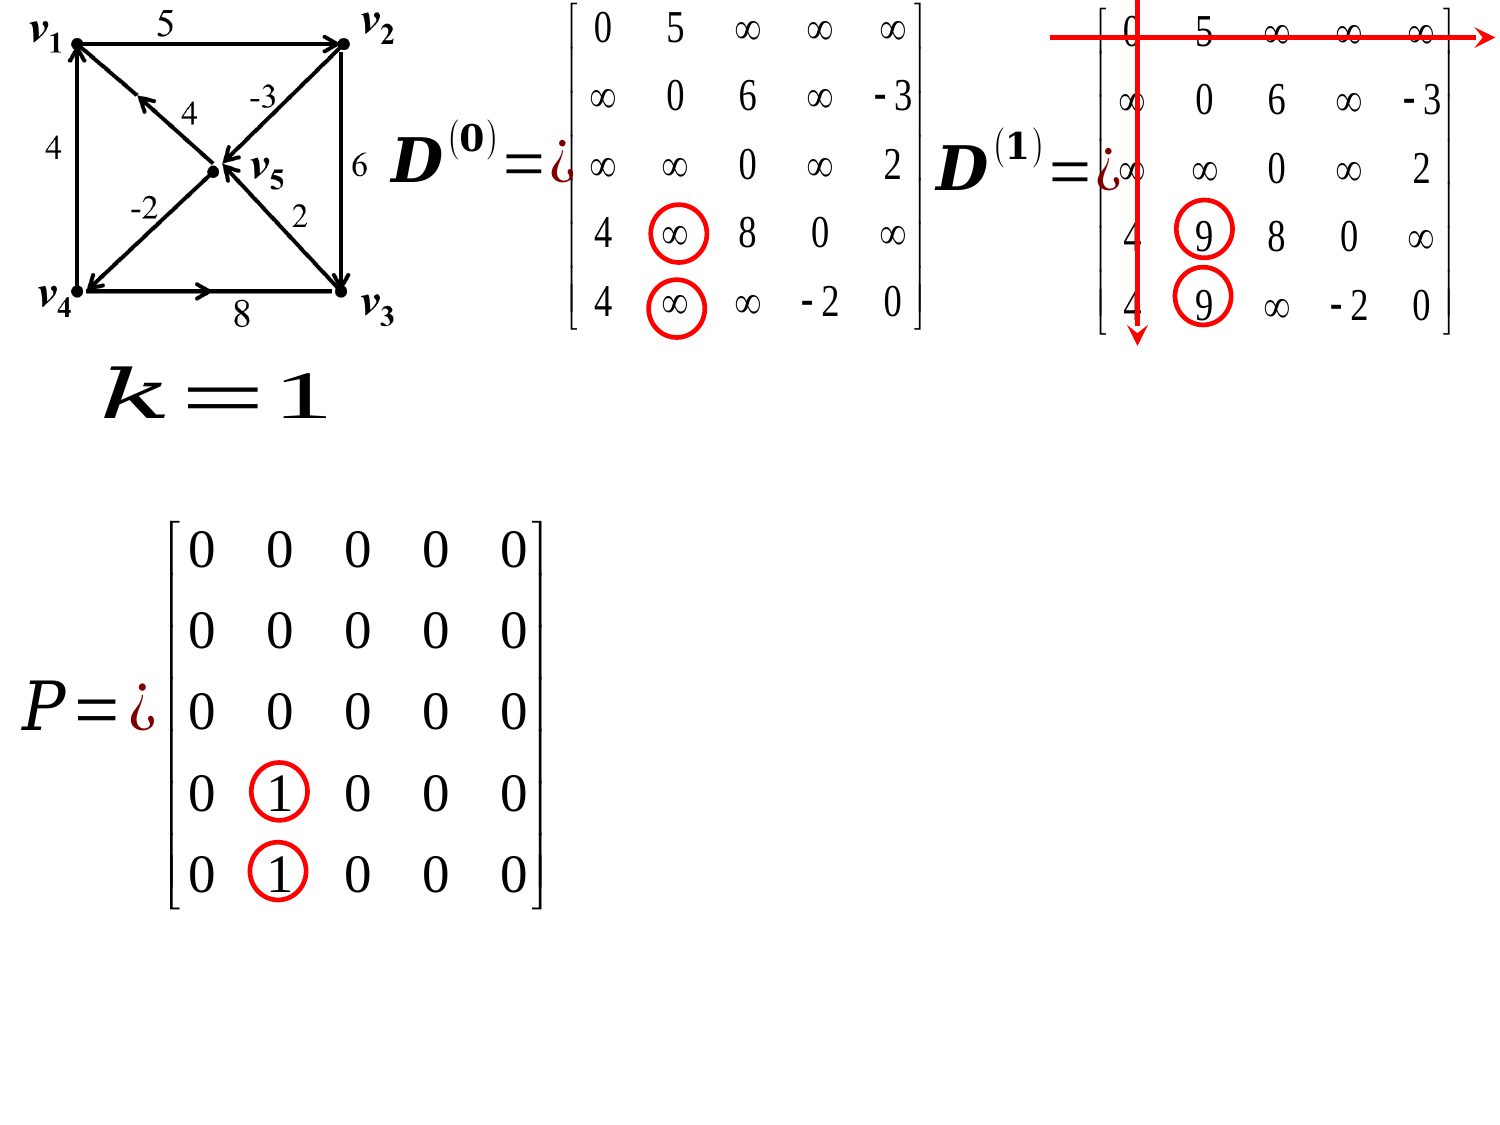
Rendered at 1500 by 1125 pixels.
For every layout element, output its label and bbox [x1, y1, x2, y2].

text_box [1138, 38, 1463, 343]
text_box [156, 512, 565, 919]
text_box [1091, 0, 1137, 37]
text_box [1138, 0, 1463, 37]
text_box [562, 0, 934, 339]
picture [0, 0, 425, 360]
text_box [1091, 38, 1137, 343]
